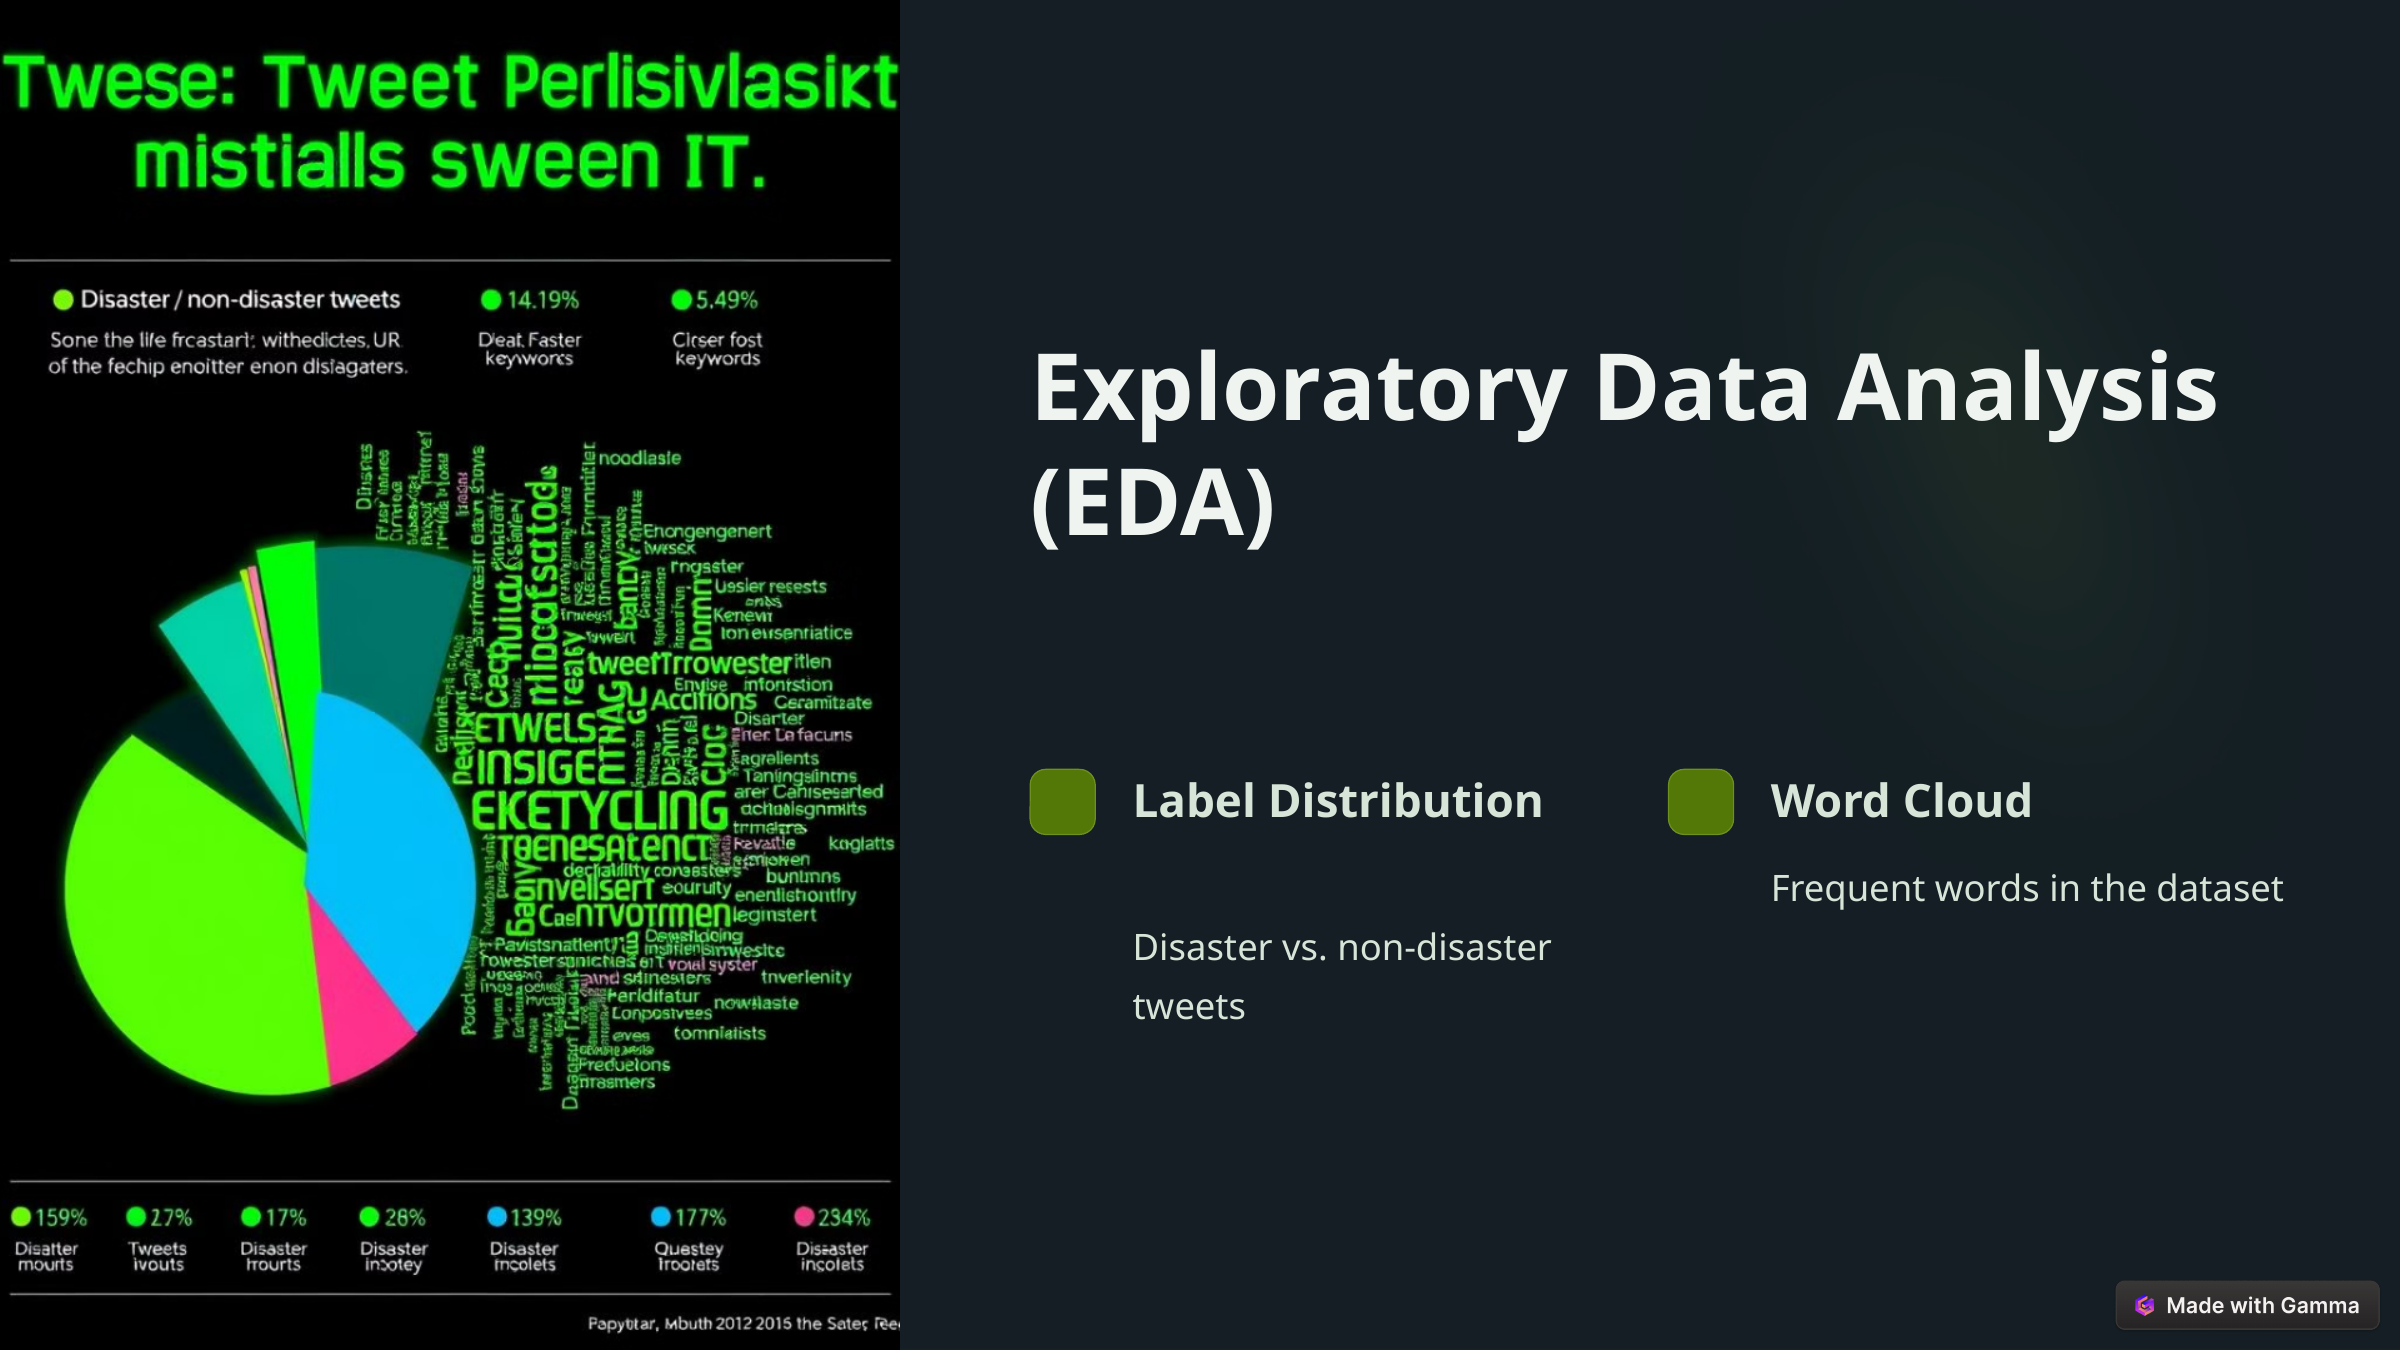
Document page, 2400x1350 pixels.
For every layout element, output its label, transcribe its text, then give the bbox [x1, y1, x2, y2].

text_box Exploratory Data Analysis (EDA) [1030, 322, 2270, 672]
text_box Disaster vs. non-disaster tweets [1132, 907, 1632, 1027]
picture [2106, 1271, 2389, 1339]
text_box [1668, 769, 1734, 835]
text_box Frequent words in the dataset [1770, 849, 2270, 910]
picture [0, 0, 900, 1350]
text_box Label Distribution [1132, 769, 1632, 886]
text_box Word Cloud [1770, 769, 2236, 828]
text_box [1030, 769, 1096, 835]
